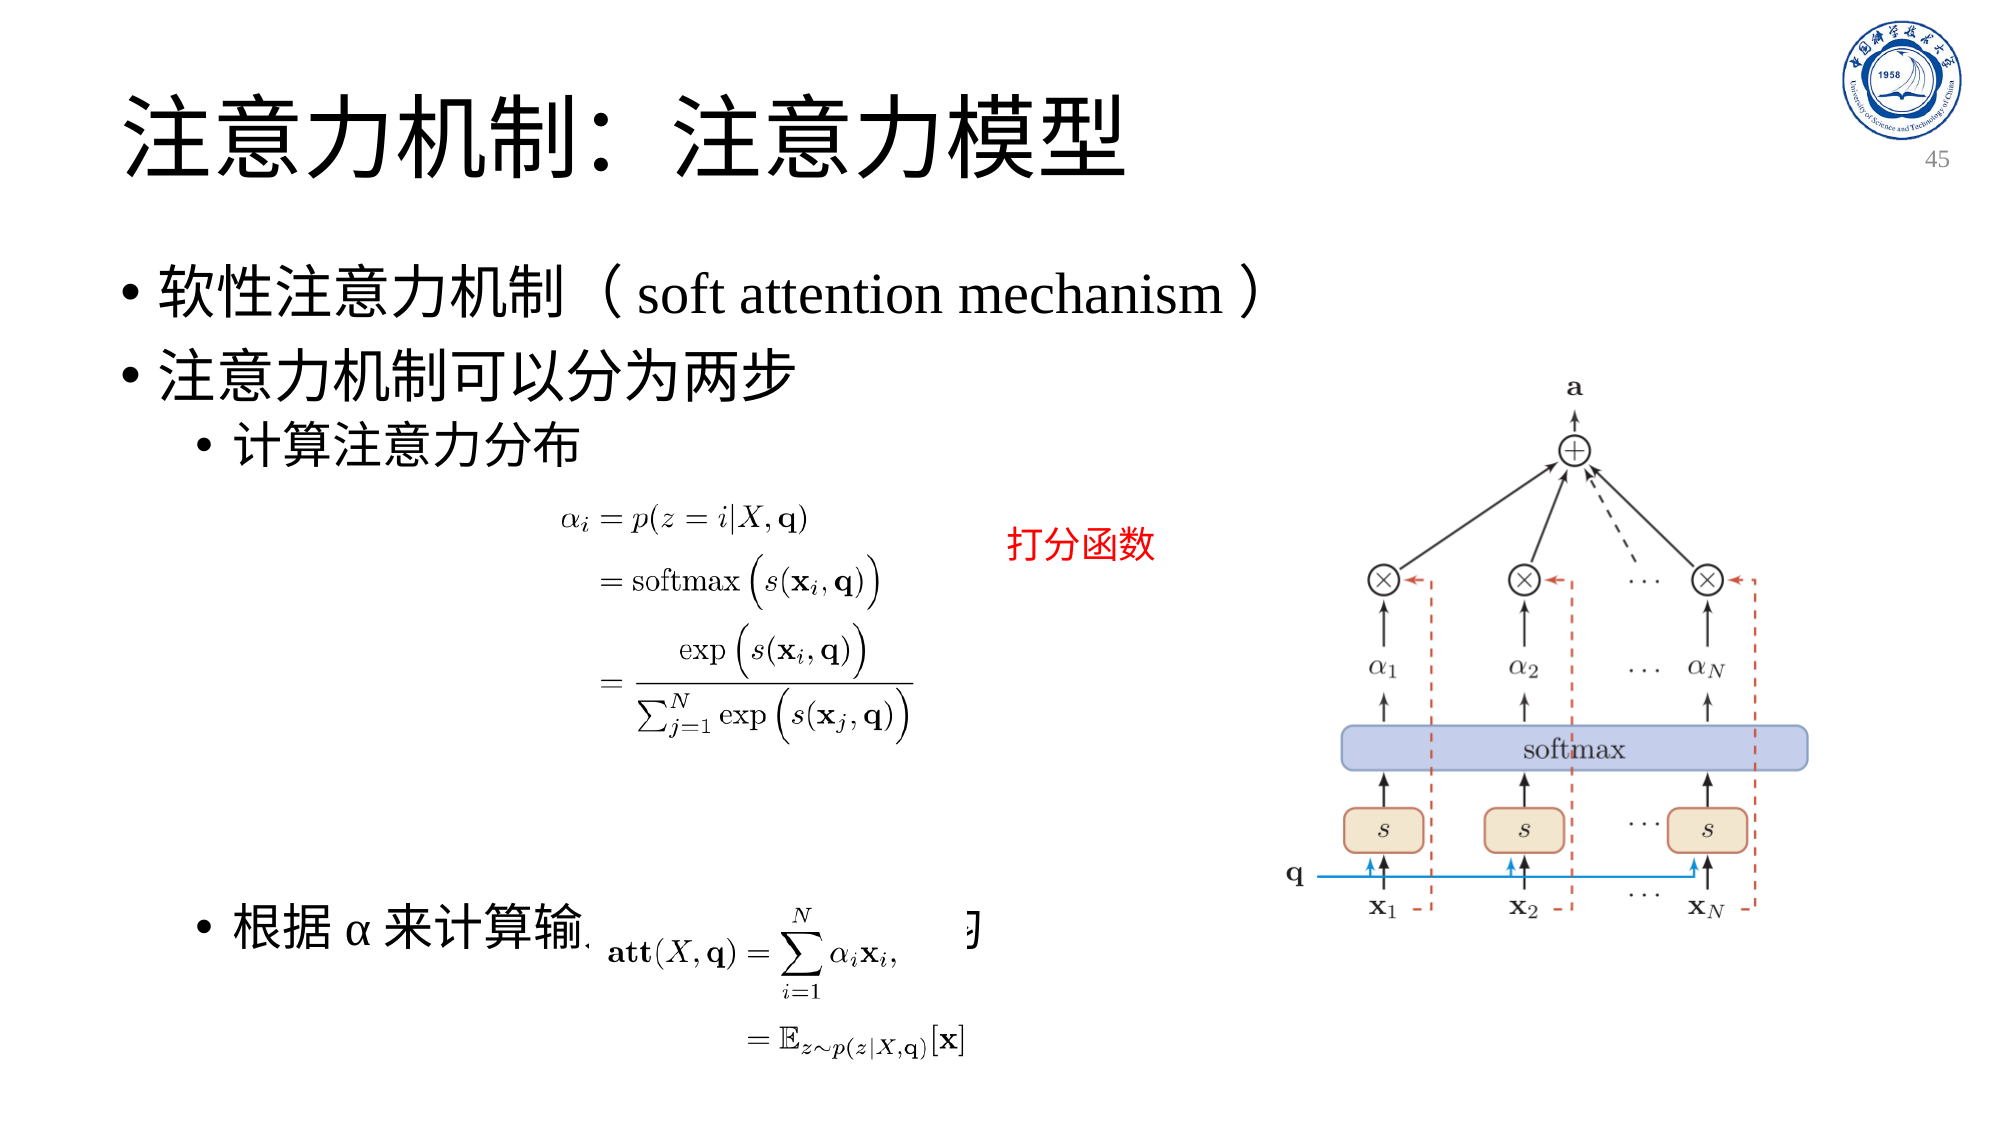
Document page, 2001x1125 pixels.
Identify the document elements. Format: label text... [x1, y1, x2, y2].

title 注意力机制：注意力模型 [105, 59, 1900, 223]
slide_number 45 [1514, 127, 1965, 188]
picture [1839, 17, 1965, 127]
picture [1255, 340, 1819, 935]
picture [589, 893, 967, 1086]
picture [546, 480, 918, 765]
